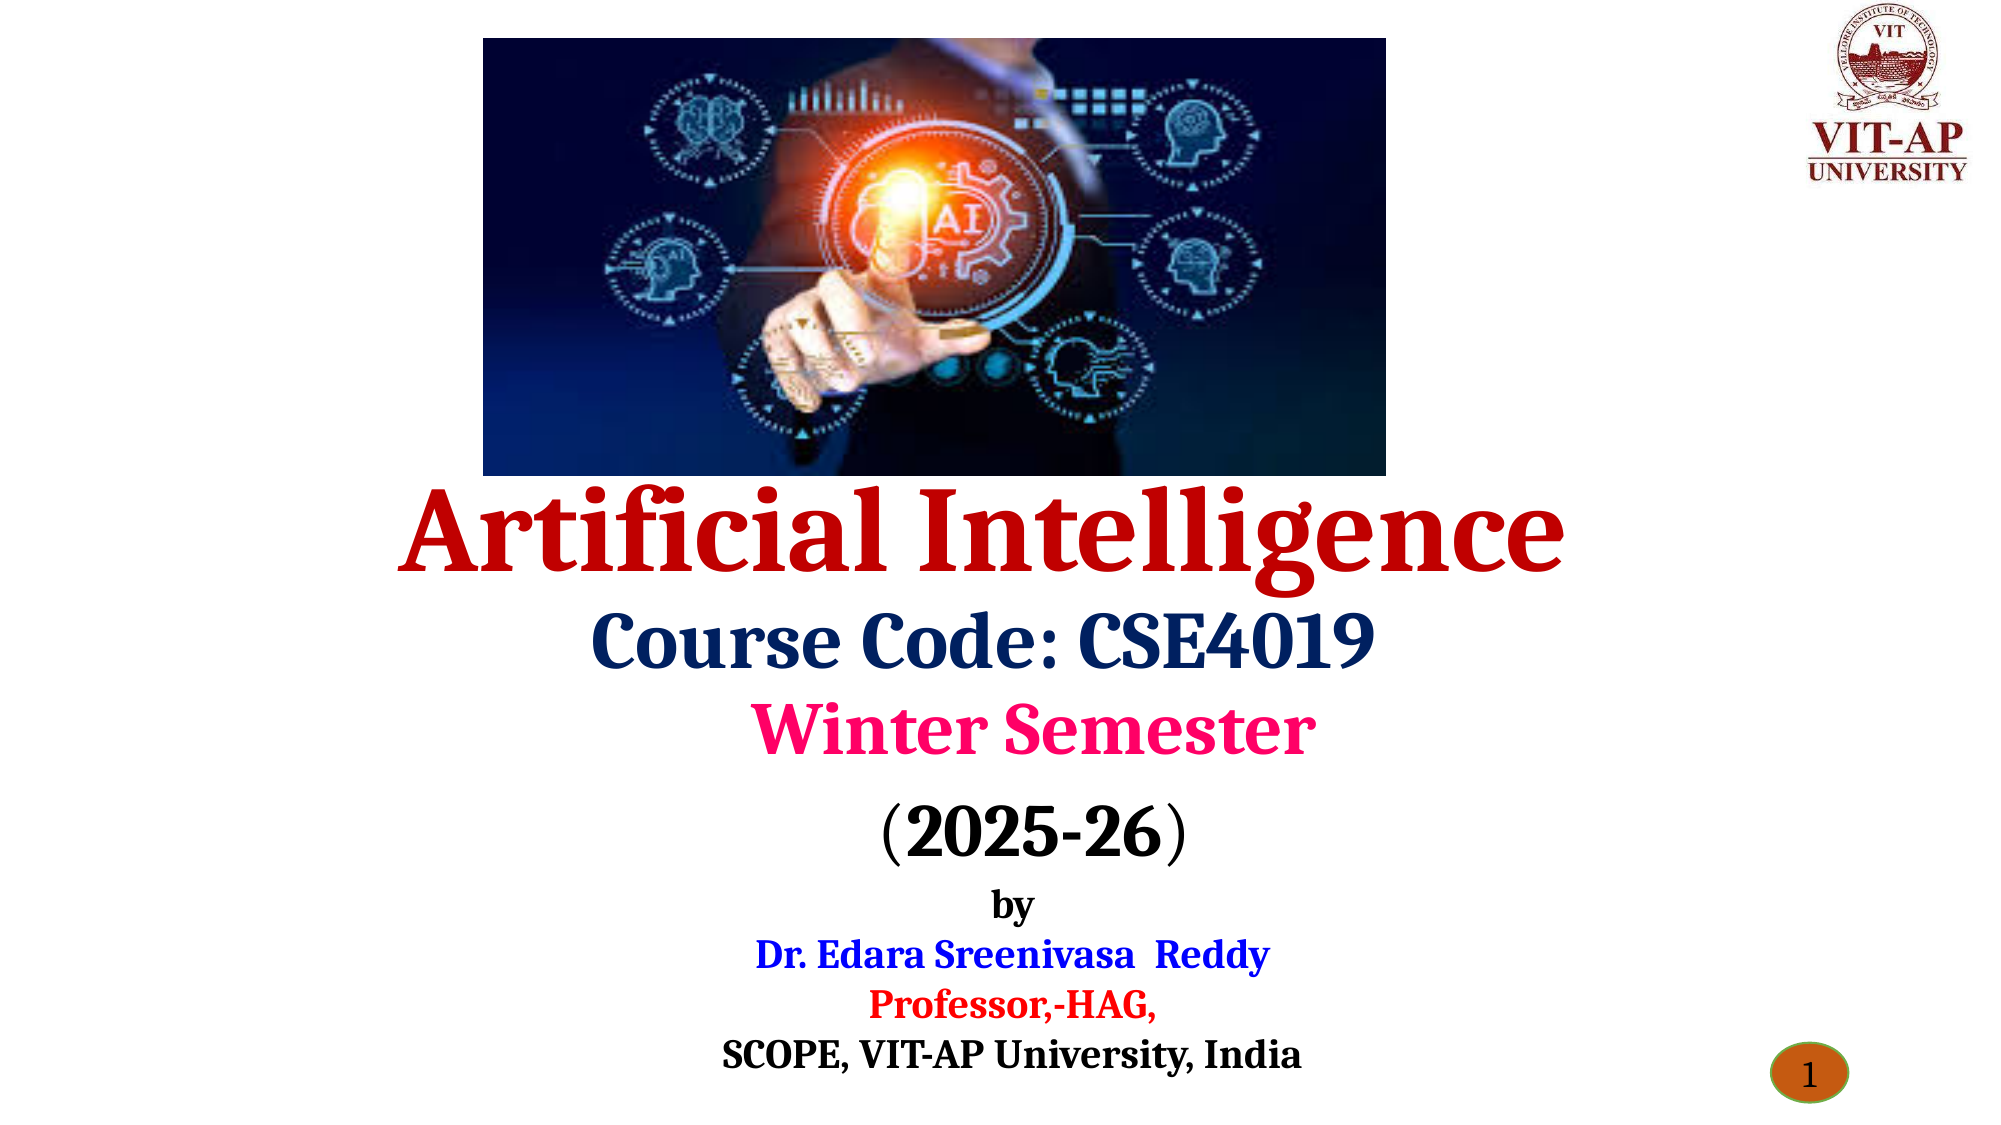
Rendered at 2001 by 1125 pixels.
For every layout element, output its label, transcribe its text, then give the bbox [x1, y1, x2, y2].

picture [1784, 0, 2000, 216]
subtitle Winter Semester (2025-26) [284, 682, 1785, 954]
text_box 1 [1769, 1041, 1850, 1104]
title Artificial Intelligence Course Code: CSE4019 [74, 61, 1893, 694]
text_box by Dr. Edara Sreenivasa Reddy Professor,-HAG, SCOPE, VIT-AP University, India [512, 868, 1513, 1084]
picture [483, 38, 1386, 476]
